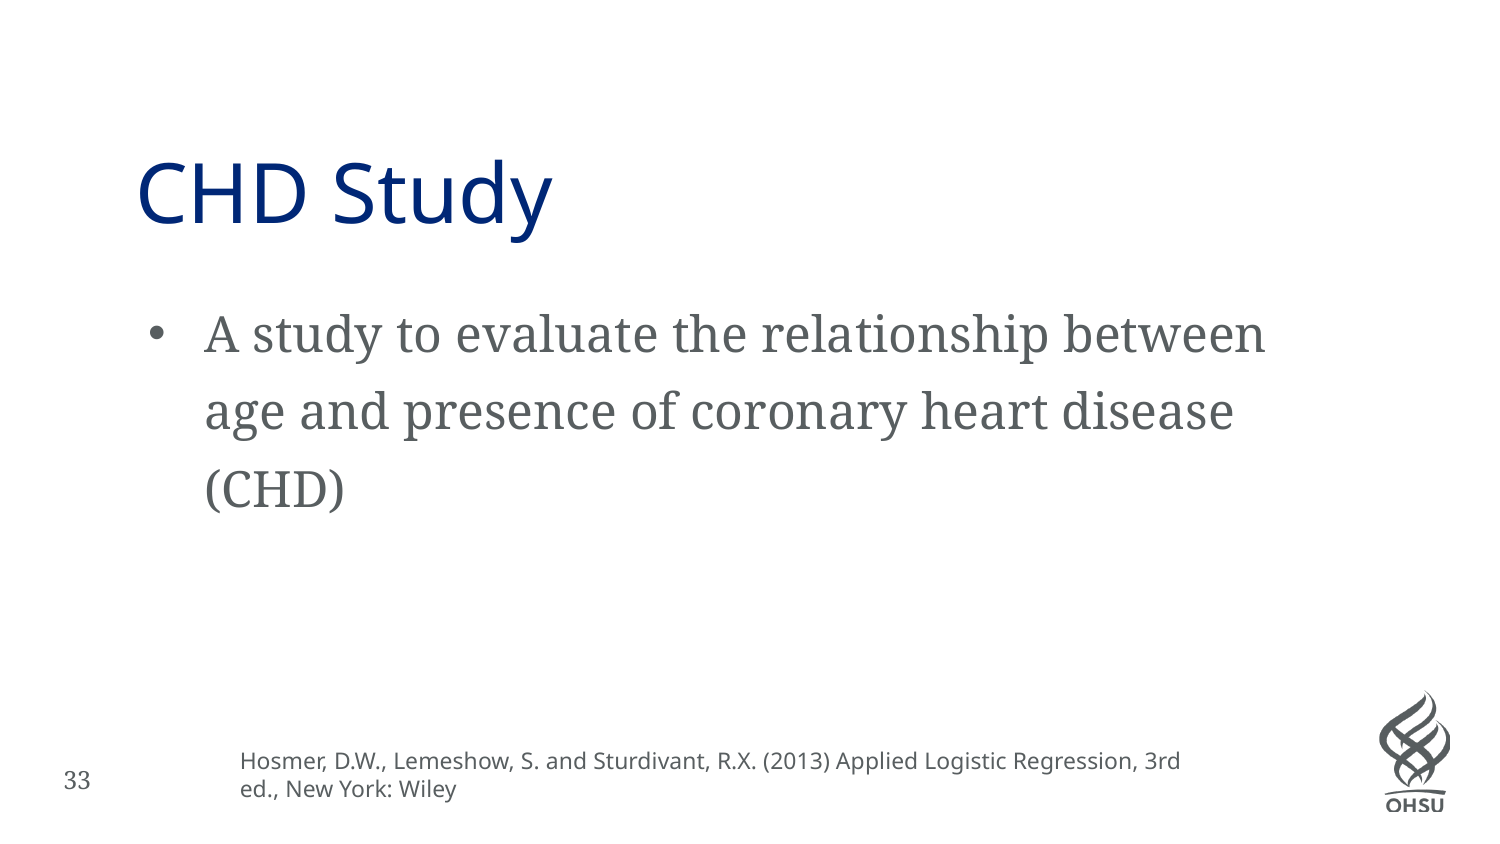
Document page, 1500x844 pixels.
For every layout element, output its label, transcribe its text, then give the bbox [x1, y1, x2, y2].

list A study to evaluate the relationship between age and presence of coronary heart disease (CHD) [133, 276, 1369, 639]
text_box Hosmer, D.W., Lemeshow, S. and Sturdivant, R.X. (2013) Applied Logistic Regression, 3rd ed., New York: Wiley [225, 739, 1226, 810]
title CHD Study [120, 120, 1356, 261]
